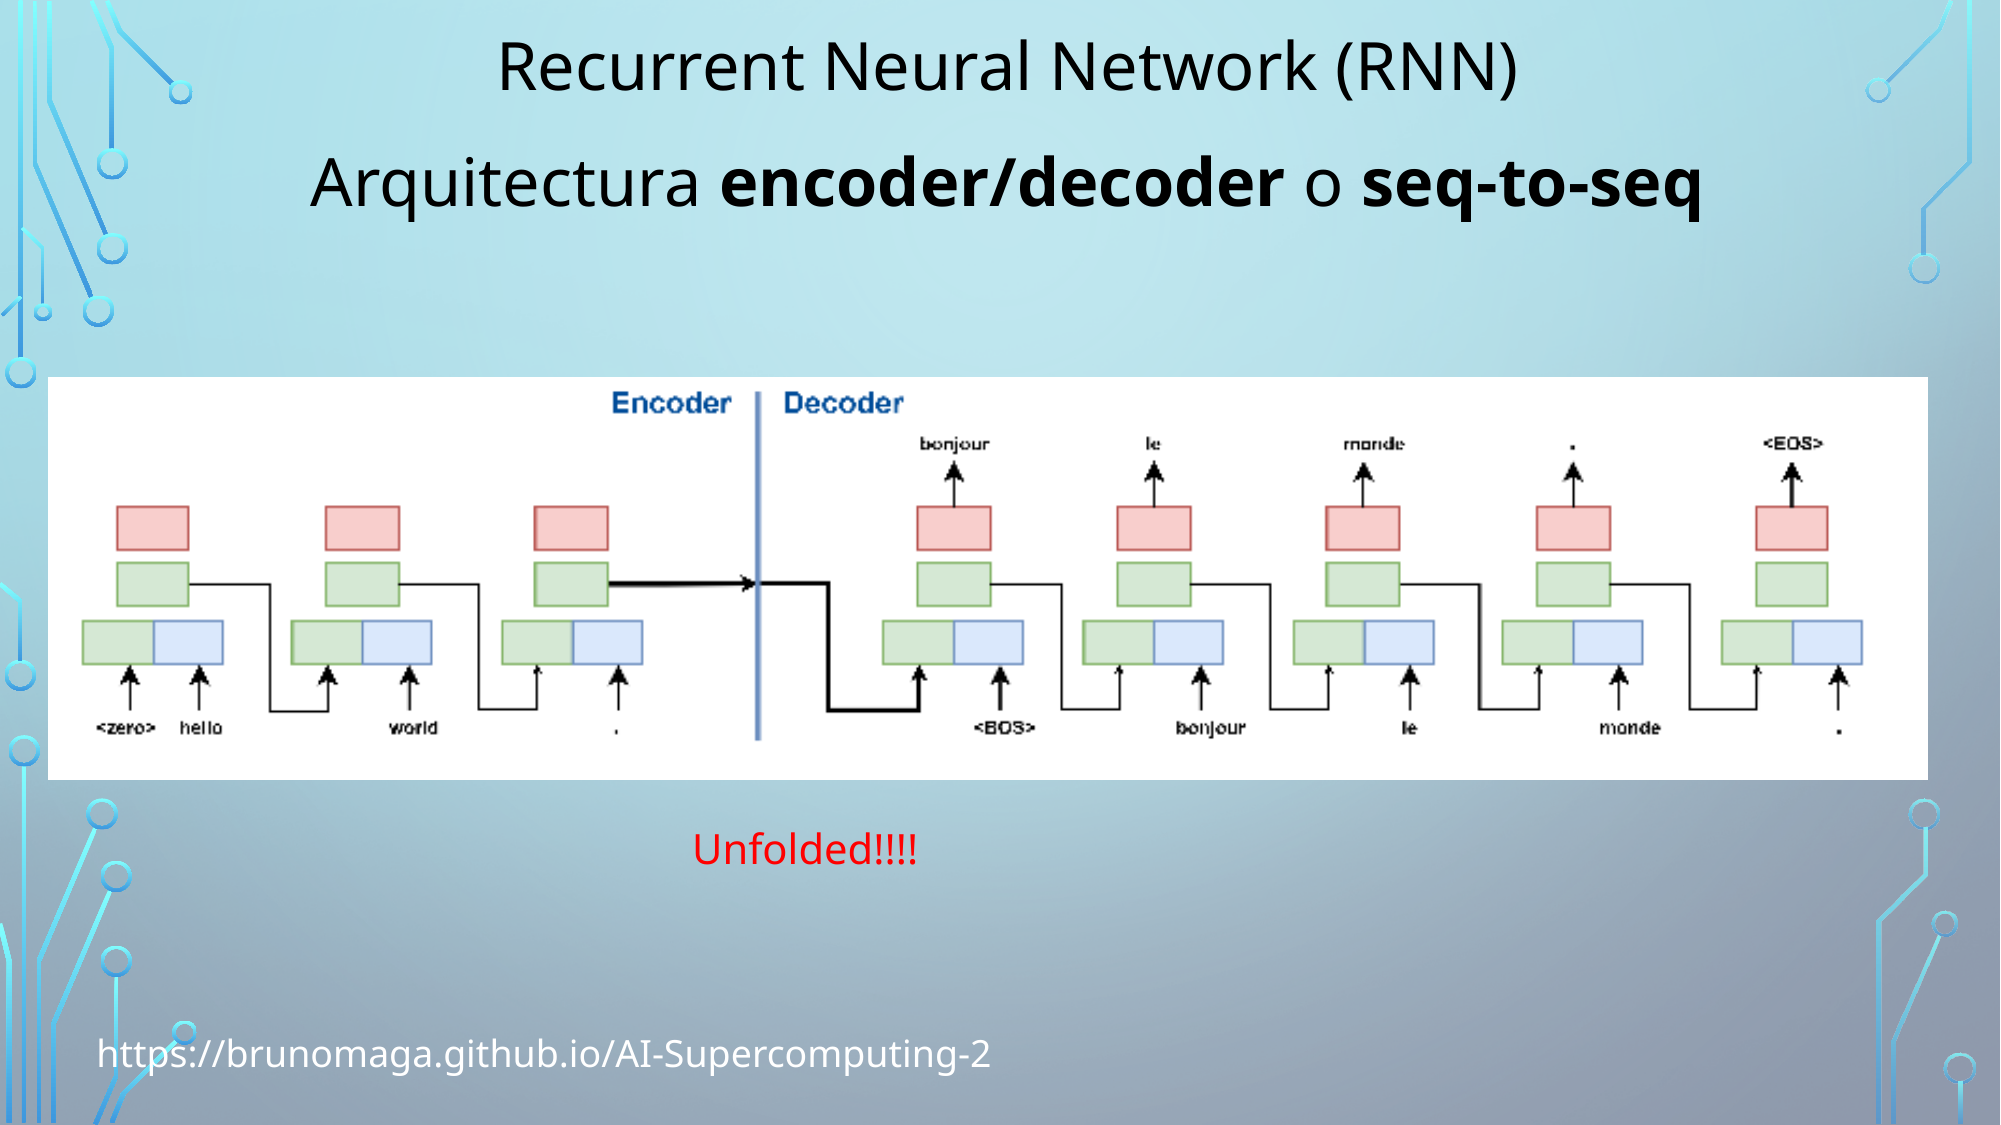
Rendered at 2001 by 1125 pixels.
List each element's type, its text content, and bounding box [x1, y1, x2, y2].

text_box https://brunomaga.github.io/AI-Supercomputing-2 [81, 1023, 1008, 1083]
picture [48, 376, 1929, 780]
text_box Unfolded!!!! [677, 815, 1743, 880]
text_box Recurrent Neural Network (RNN) Arquitectura encoder/decoder o seq-to-seq [48, 0, 1967, 133]
